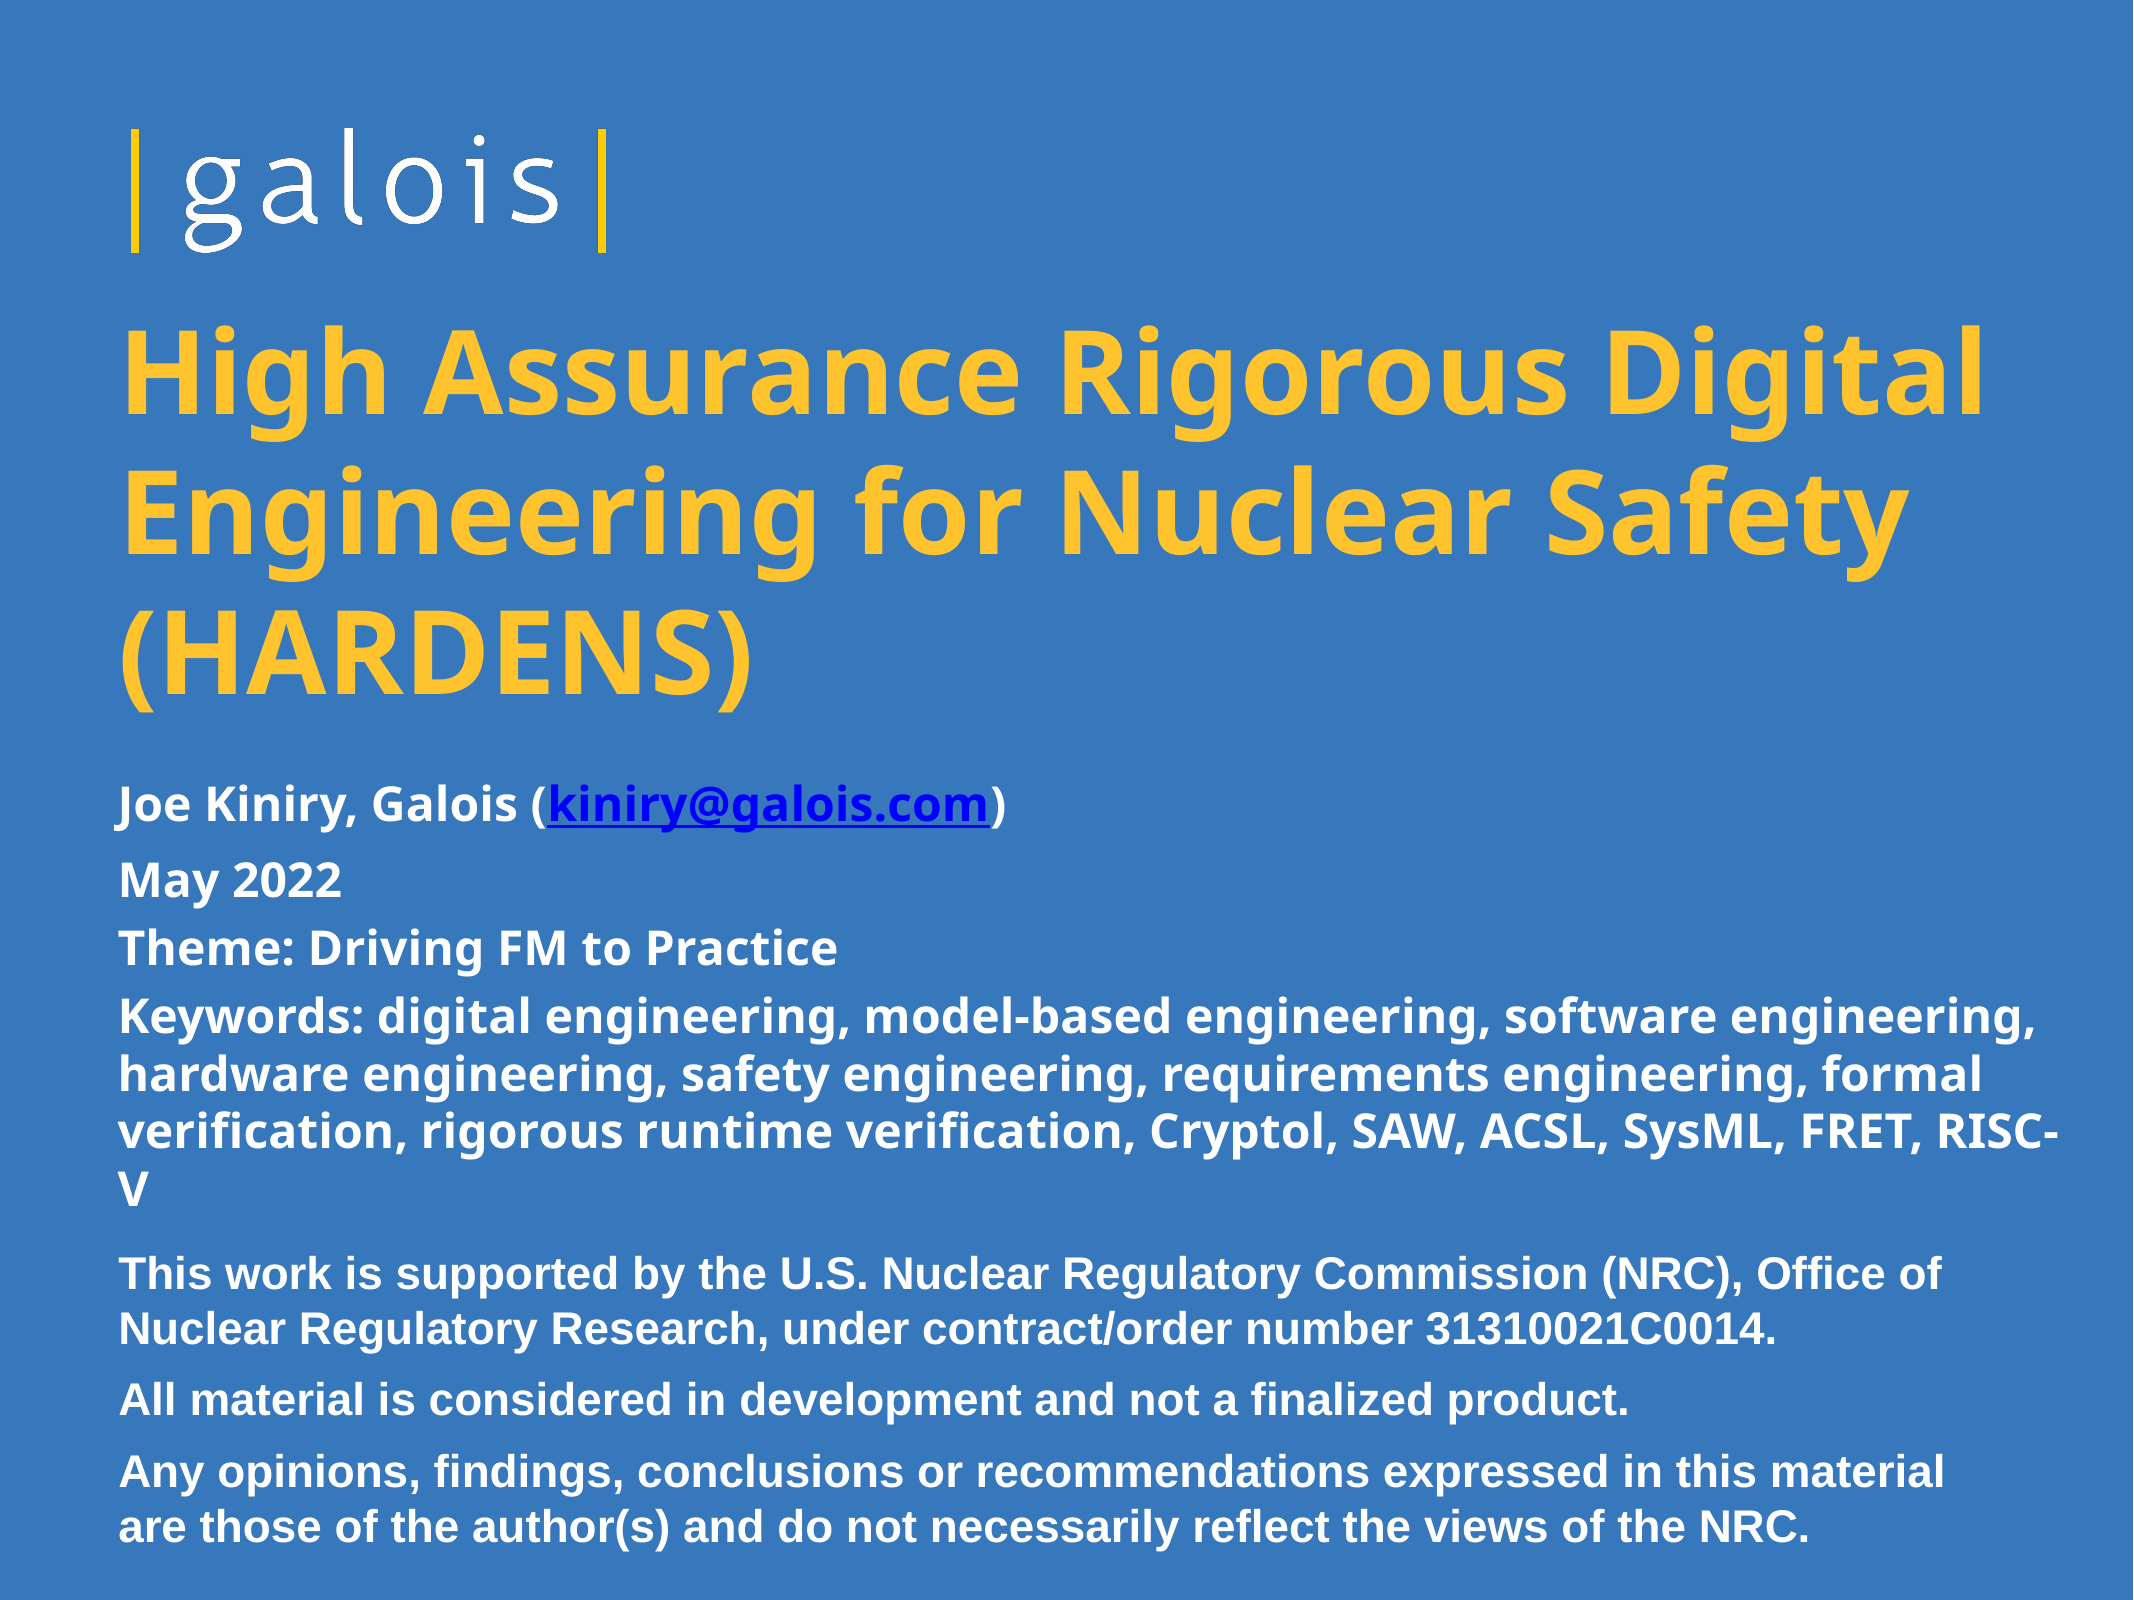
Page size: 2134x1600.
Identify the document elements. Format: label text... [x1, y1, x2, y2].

list Joe Kiniry, Galois (kiniry@galois.com) May 2022 Theme: Driving FM to Practice Keywords: digital engineering, model-based engineering, software engineering, hardware engineering, safety engineering, requirements engineering, formal verification, rigorous runtime verification, Cryptol, SAW, ACSL, SysML, FRET, RISC-V [106, 761, 2088, 1229]
text_box This work is supported by the U.S. Nuclear Regulatory Commission (NRC), Office of Nuclear Regulatory Research, under contract/order number 31310021C0014. All material is considered in development and not a finalized product. Any opinions, findings, conclusions or recommendations expressed in this material are those of the author(s) and do not necessarily reflect the views of the NRC. [107, 1232, 2026, 1563]
list High Assurance Rigorous Digital Engineering for Nuclear Safety (HARDENS) [106, 229, 2027, 787]
picture [131, 128, 606, 229]
